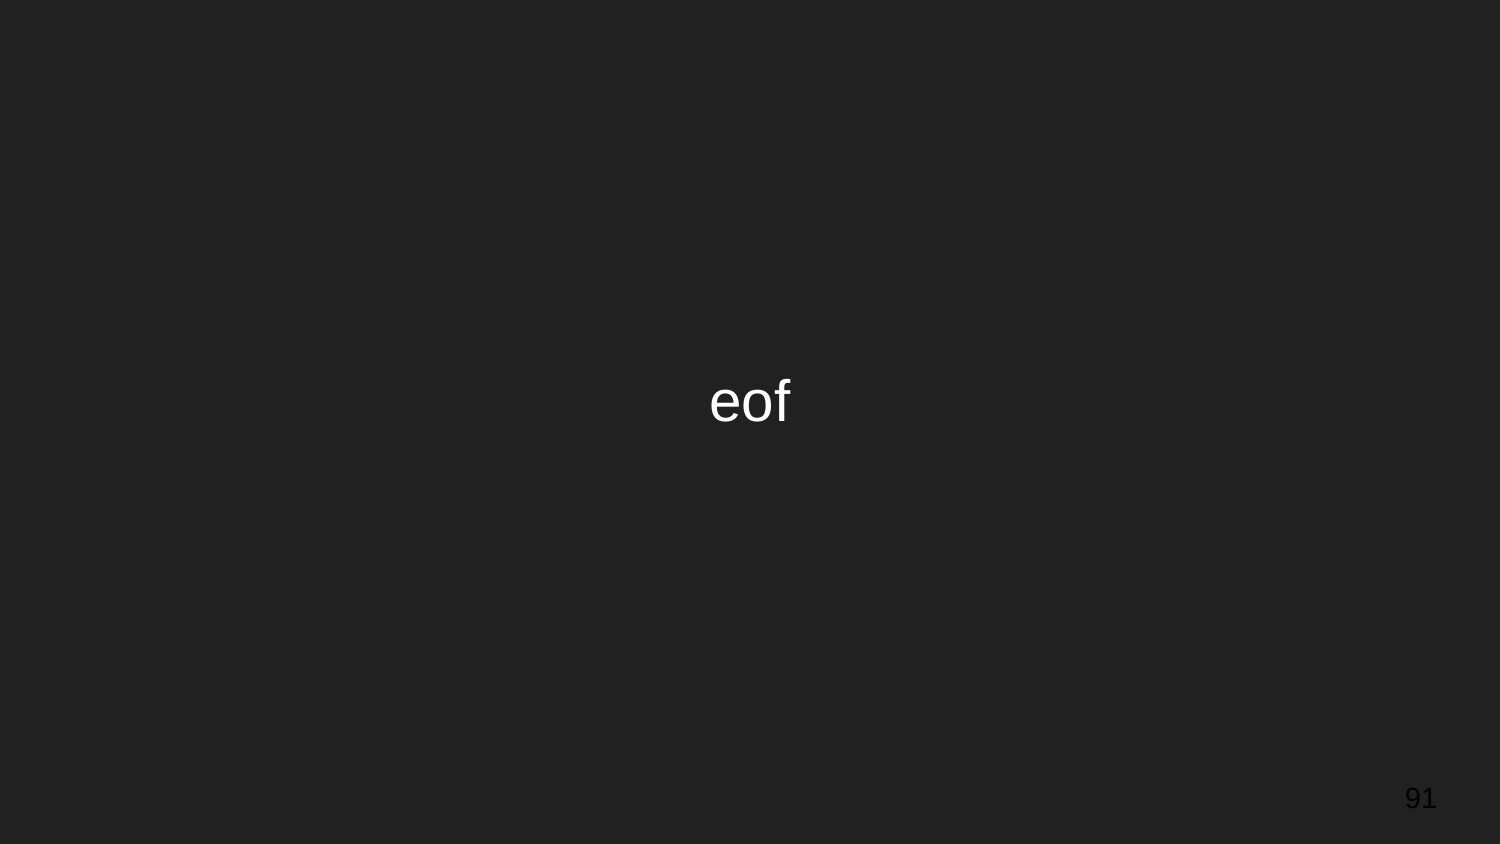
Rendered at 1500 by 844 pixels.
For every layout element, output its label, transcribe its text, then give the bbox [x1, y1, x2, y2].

title eof [51, 348, 1449, 442]
slide_number 91 [1389, 764, 1480, 830]
